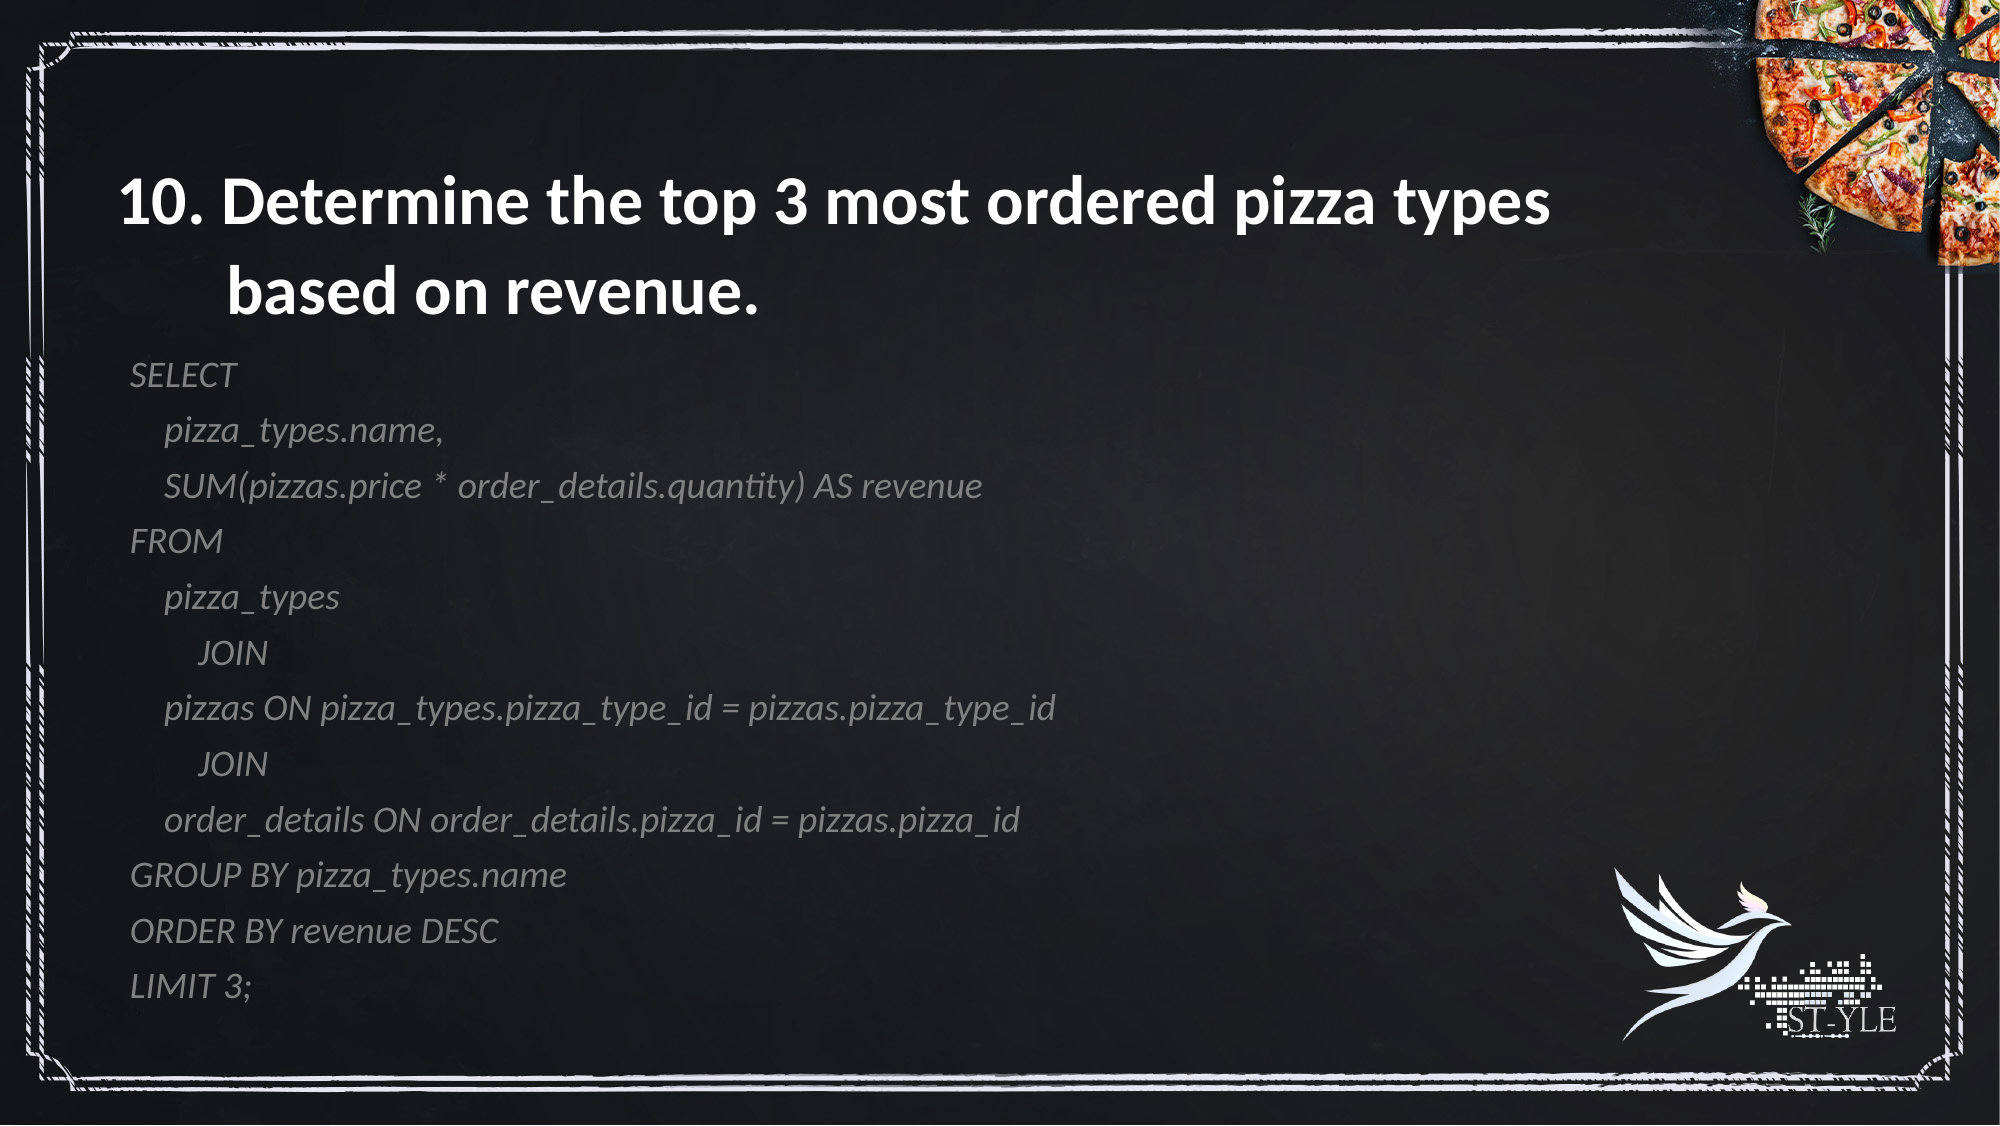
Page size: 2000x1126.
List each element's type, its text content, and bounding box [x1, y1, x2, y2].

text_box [1613, 867, 1896, 1042]
list SELECT pizza_types.name, SUM(pizzas.price * order_details.quantity) AS revenue FROM pizza_types JOIN pizzas ON pizza_types.pizza_type_id = pizzas.pizza_type_id JOIN order_details ON order_details.pizza_id = pizzas.pizza_id GROUP BY pizza_types.name ORDER BY revenue DESC LIMIT 3; [99, 338, 1900, 398]
picture [0, 0, 2000, 1125]
title 10. Determine the top 3 most ordered pizza types based on revenue. [99, 138, 1815, 339]
